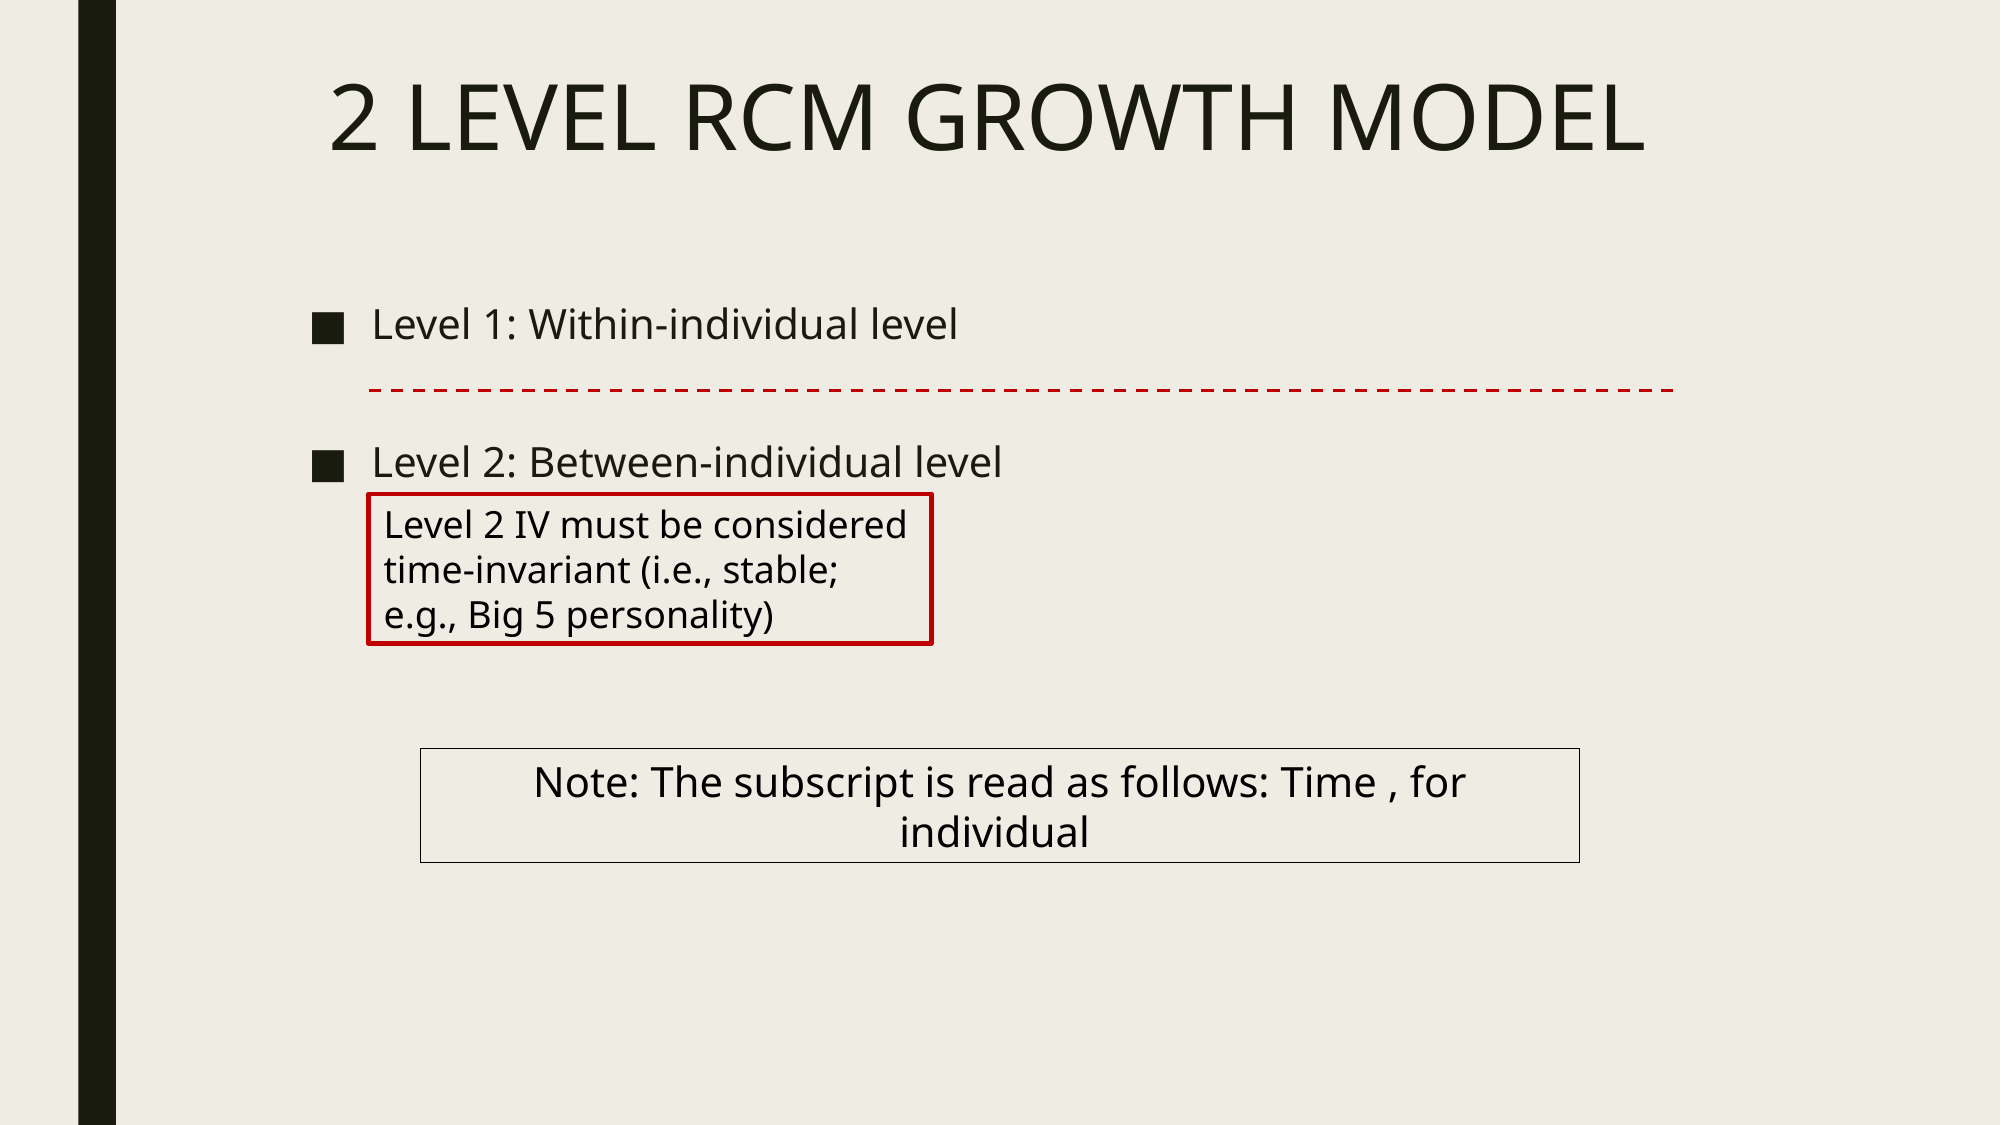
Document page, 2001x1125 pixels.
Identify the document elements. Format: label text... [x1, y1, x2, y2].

title 2 LEVEL RCM GROWTH MODEL [174, 64, 1825, 230]
text_box Level 2 IV must be considered time-invariant (i.e., stable; e.g., Big 5 personality) [368, 493, 932, 644]
